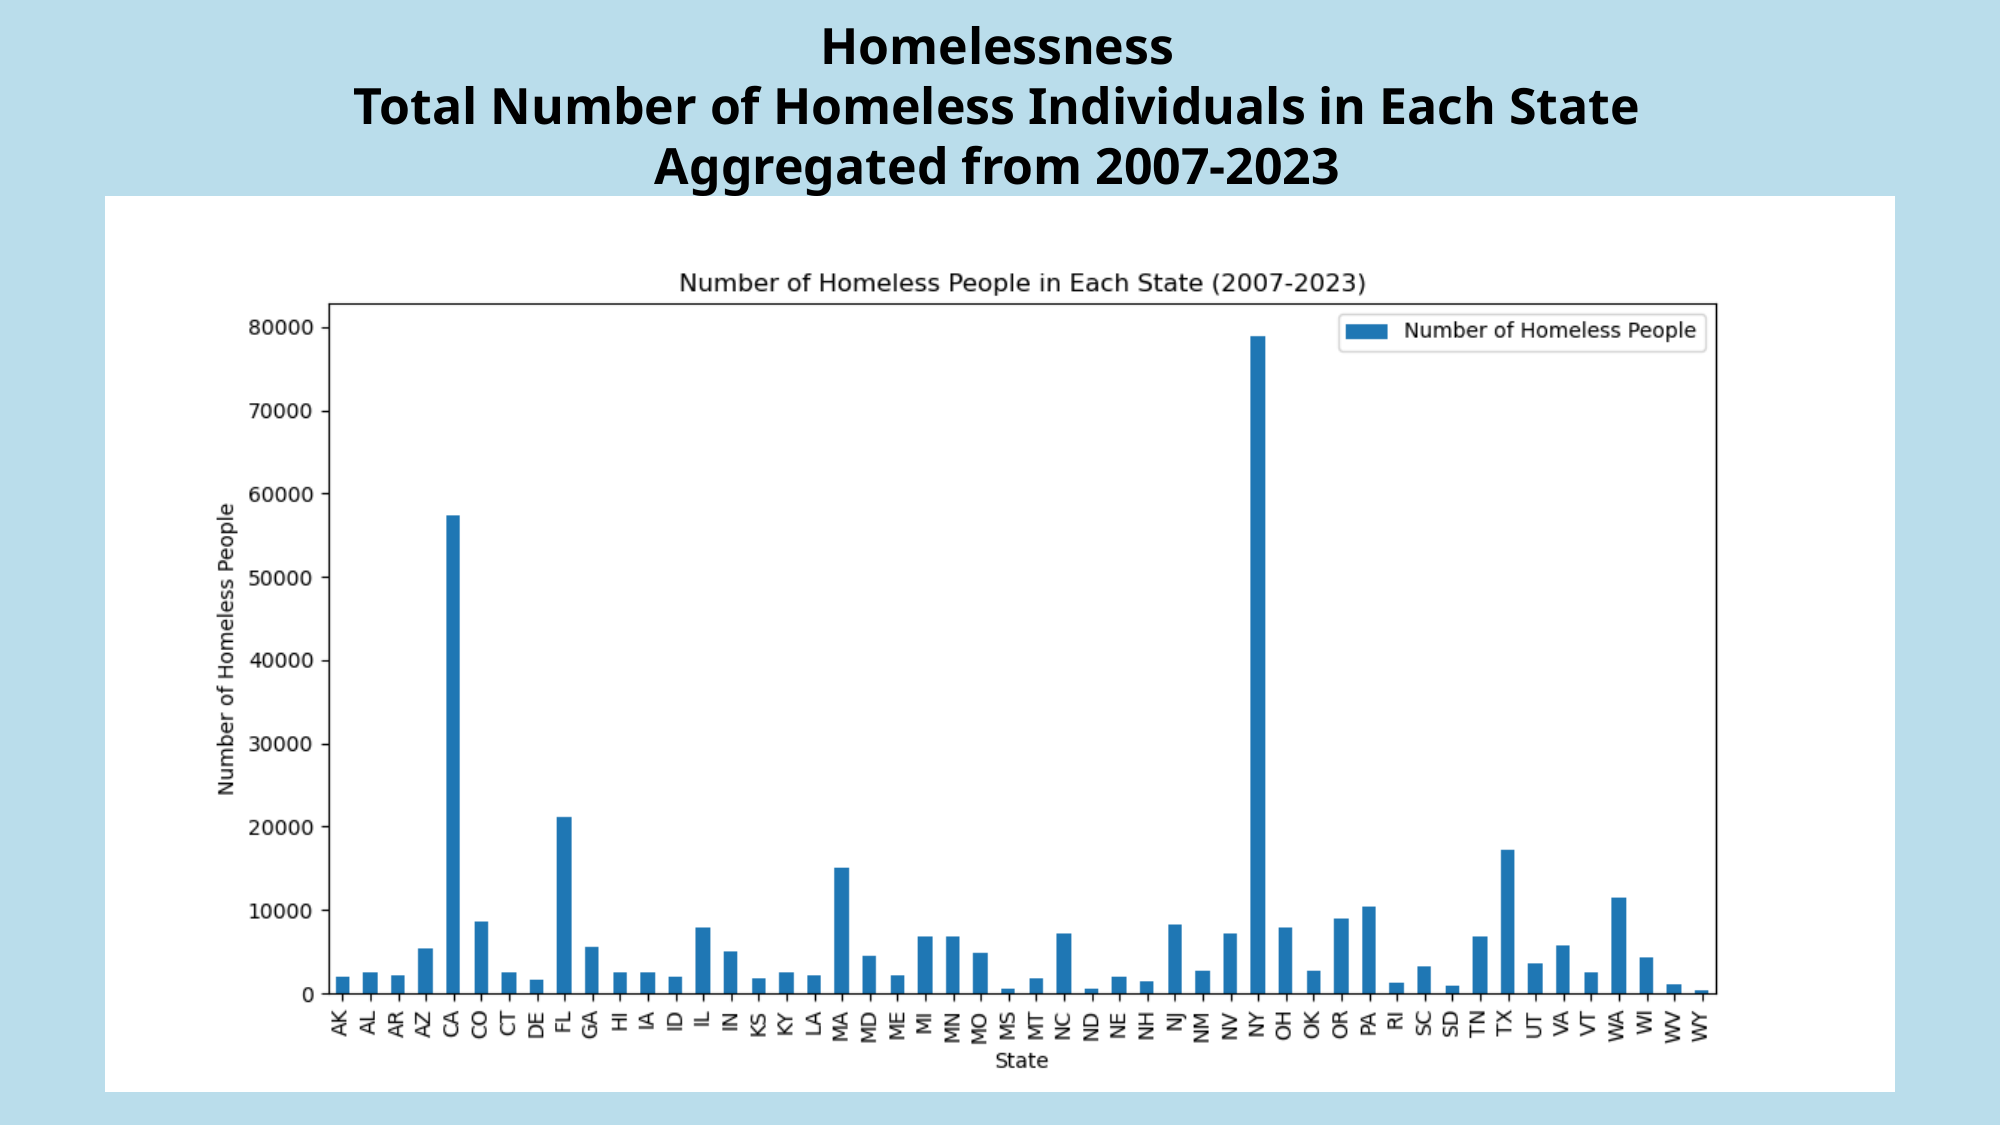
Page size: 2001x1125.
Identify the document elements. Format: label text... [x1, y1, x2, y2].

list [104, 196, 1895, 1092]
text_box Homelessness Total Number of Homeless Individuals in Each State Aggregated from 2007-2023 [103, 6, 1892, 202]
